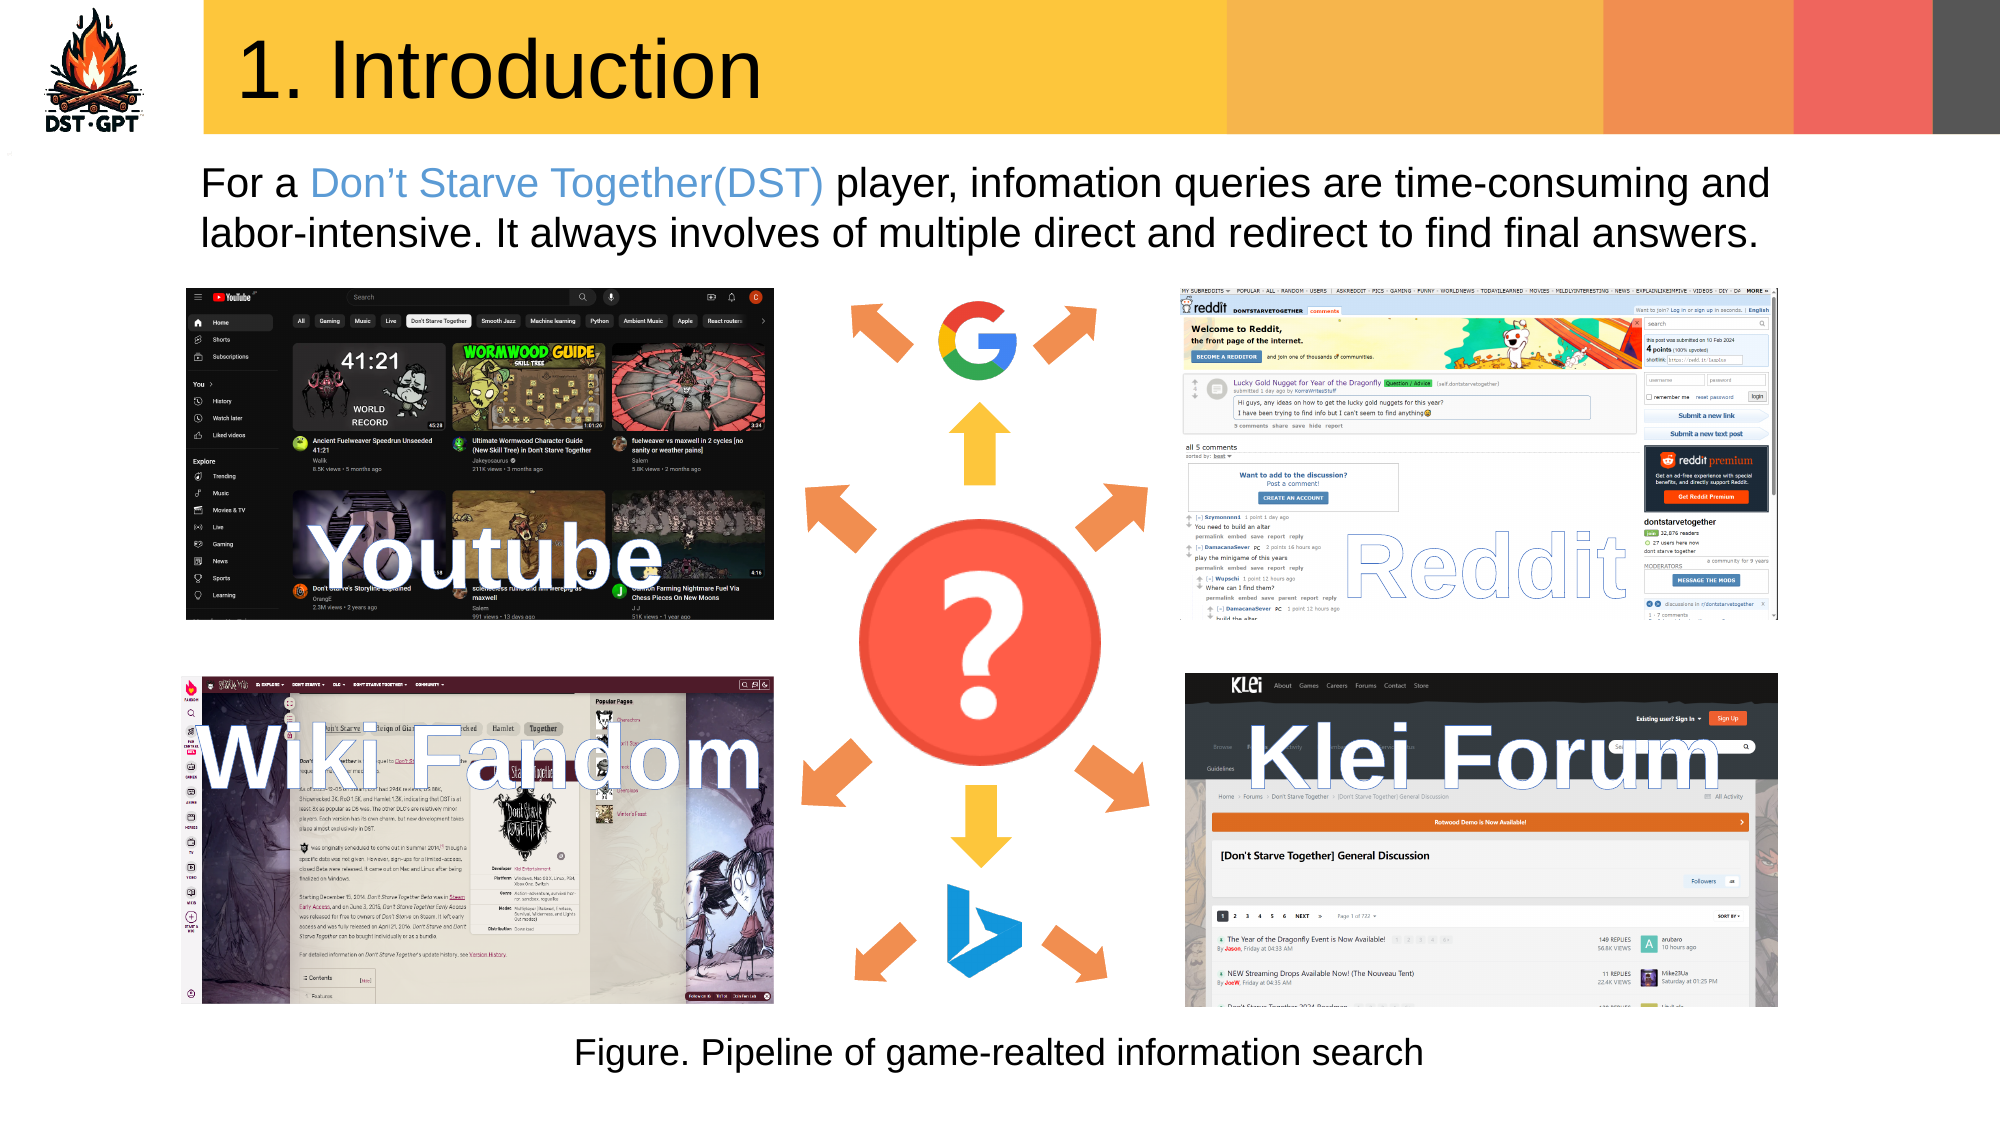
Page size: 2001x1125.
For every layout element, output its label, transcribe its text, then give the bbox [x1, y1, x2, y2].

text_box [203, 0, 2000, 135]
text_box Figure. Pipeline of game-realted information search [559, 1020, 1482, 1081]
text_box For a Don’t Starve Together(DST) player, infomation queries are time-consuming and labor-intensive. It always involves of multiple direct and redirect to find final answers. [185, 148, 1896, 264]
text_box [181, 288, 1779, 1007]
picture [5, 0, 182, 158]
